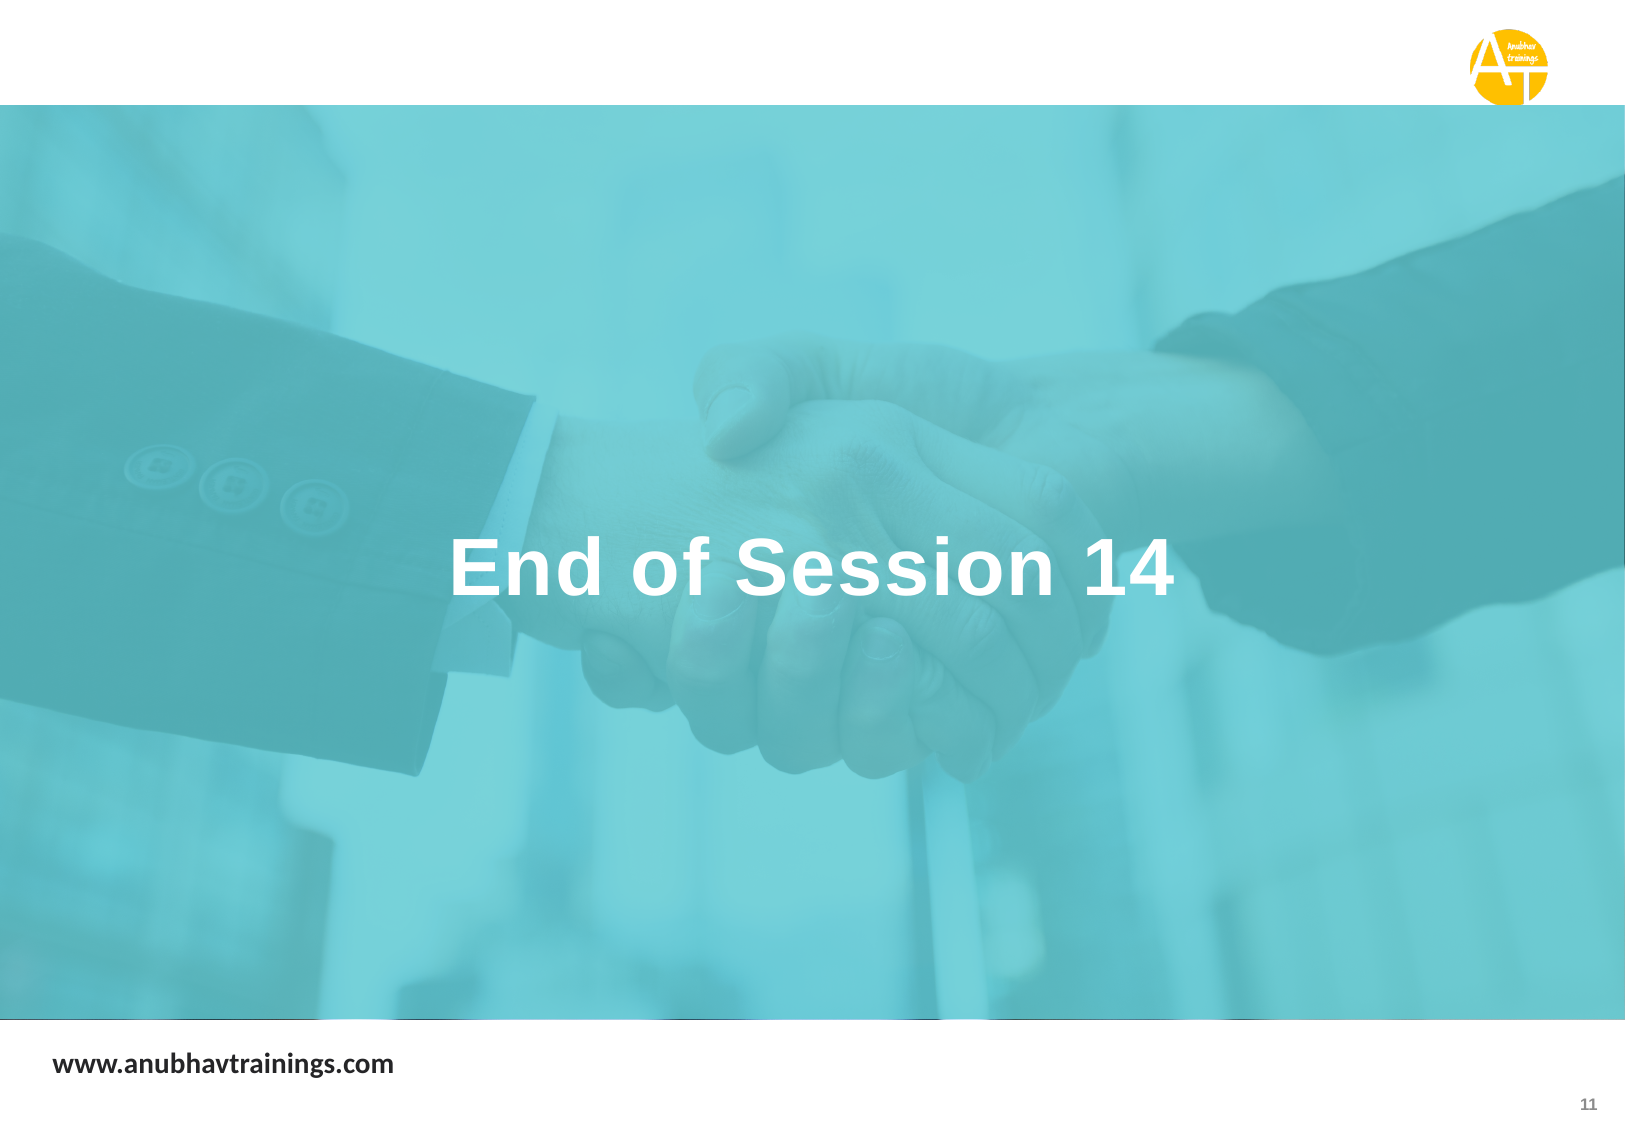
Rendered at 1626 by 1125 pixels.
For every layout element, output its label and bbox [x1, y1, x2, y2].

picture [1462, 24, 1552, 103]
picture [0, 105, 1625, 1020]
